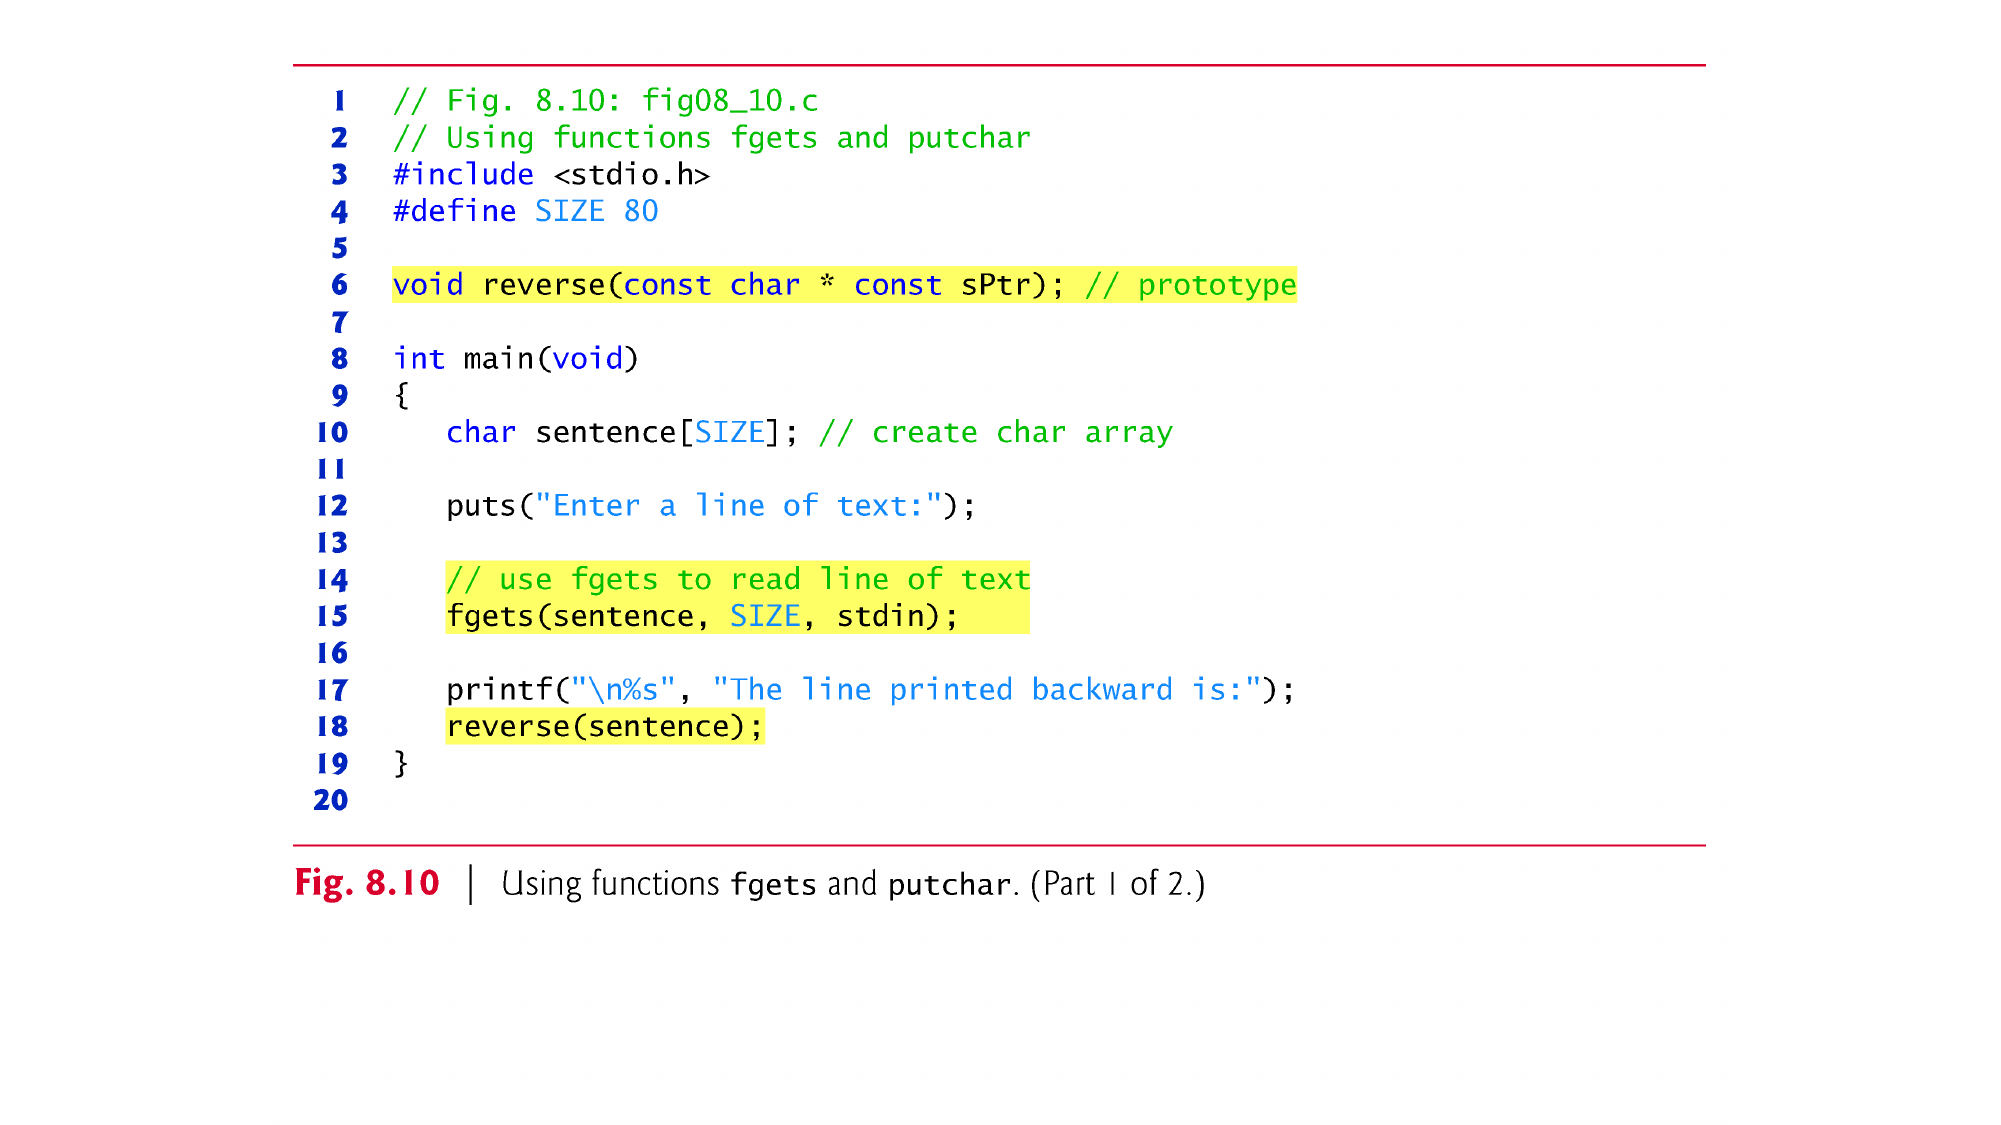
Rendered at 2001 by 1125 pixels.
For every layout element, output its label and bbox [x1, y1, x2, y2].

picture [271, 0, 1728, 1125]
